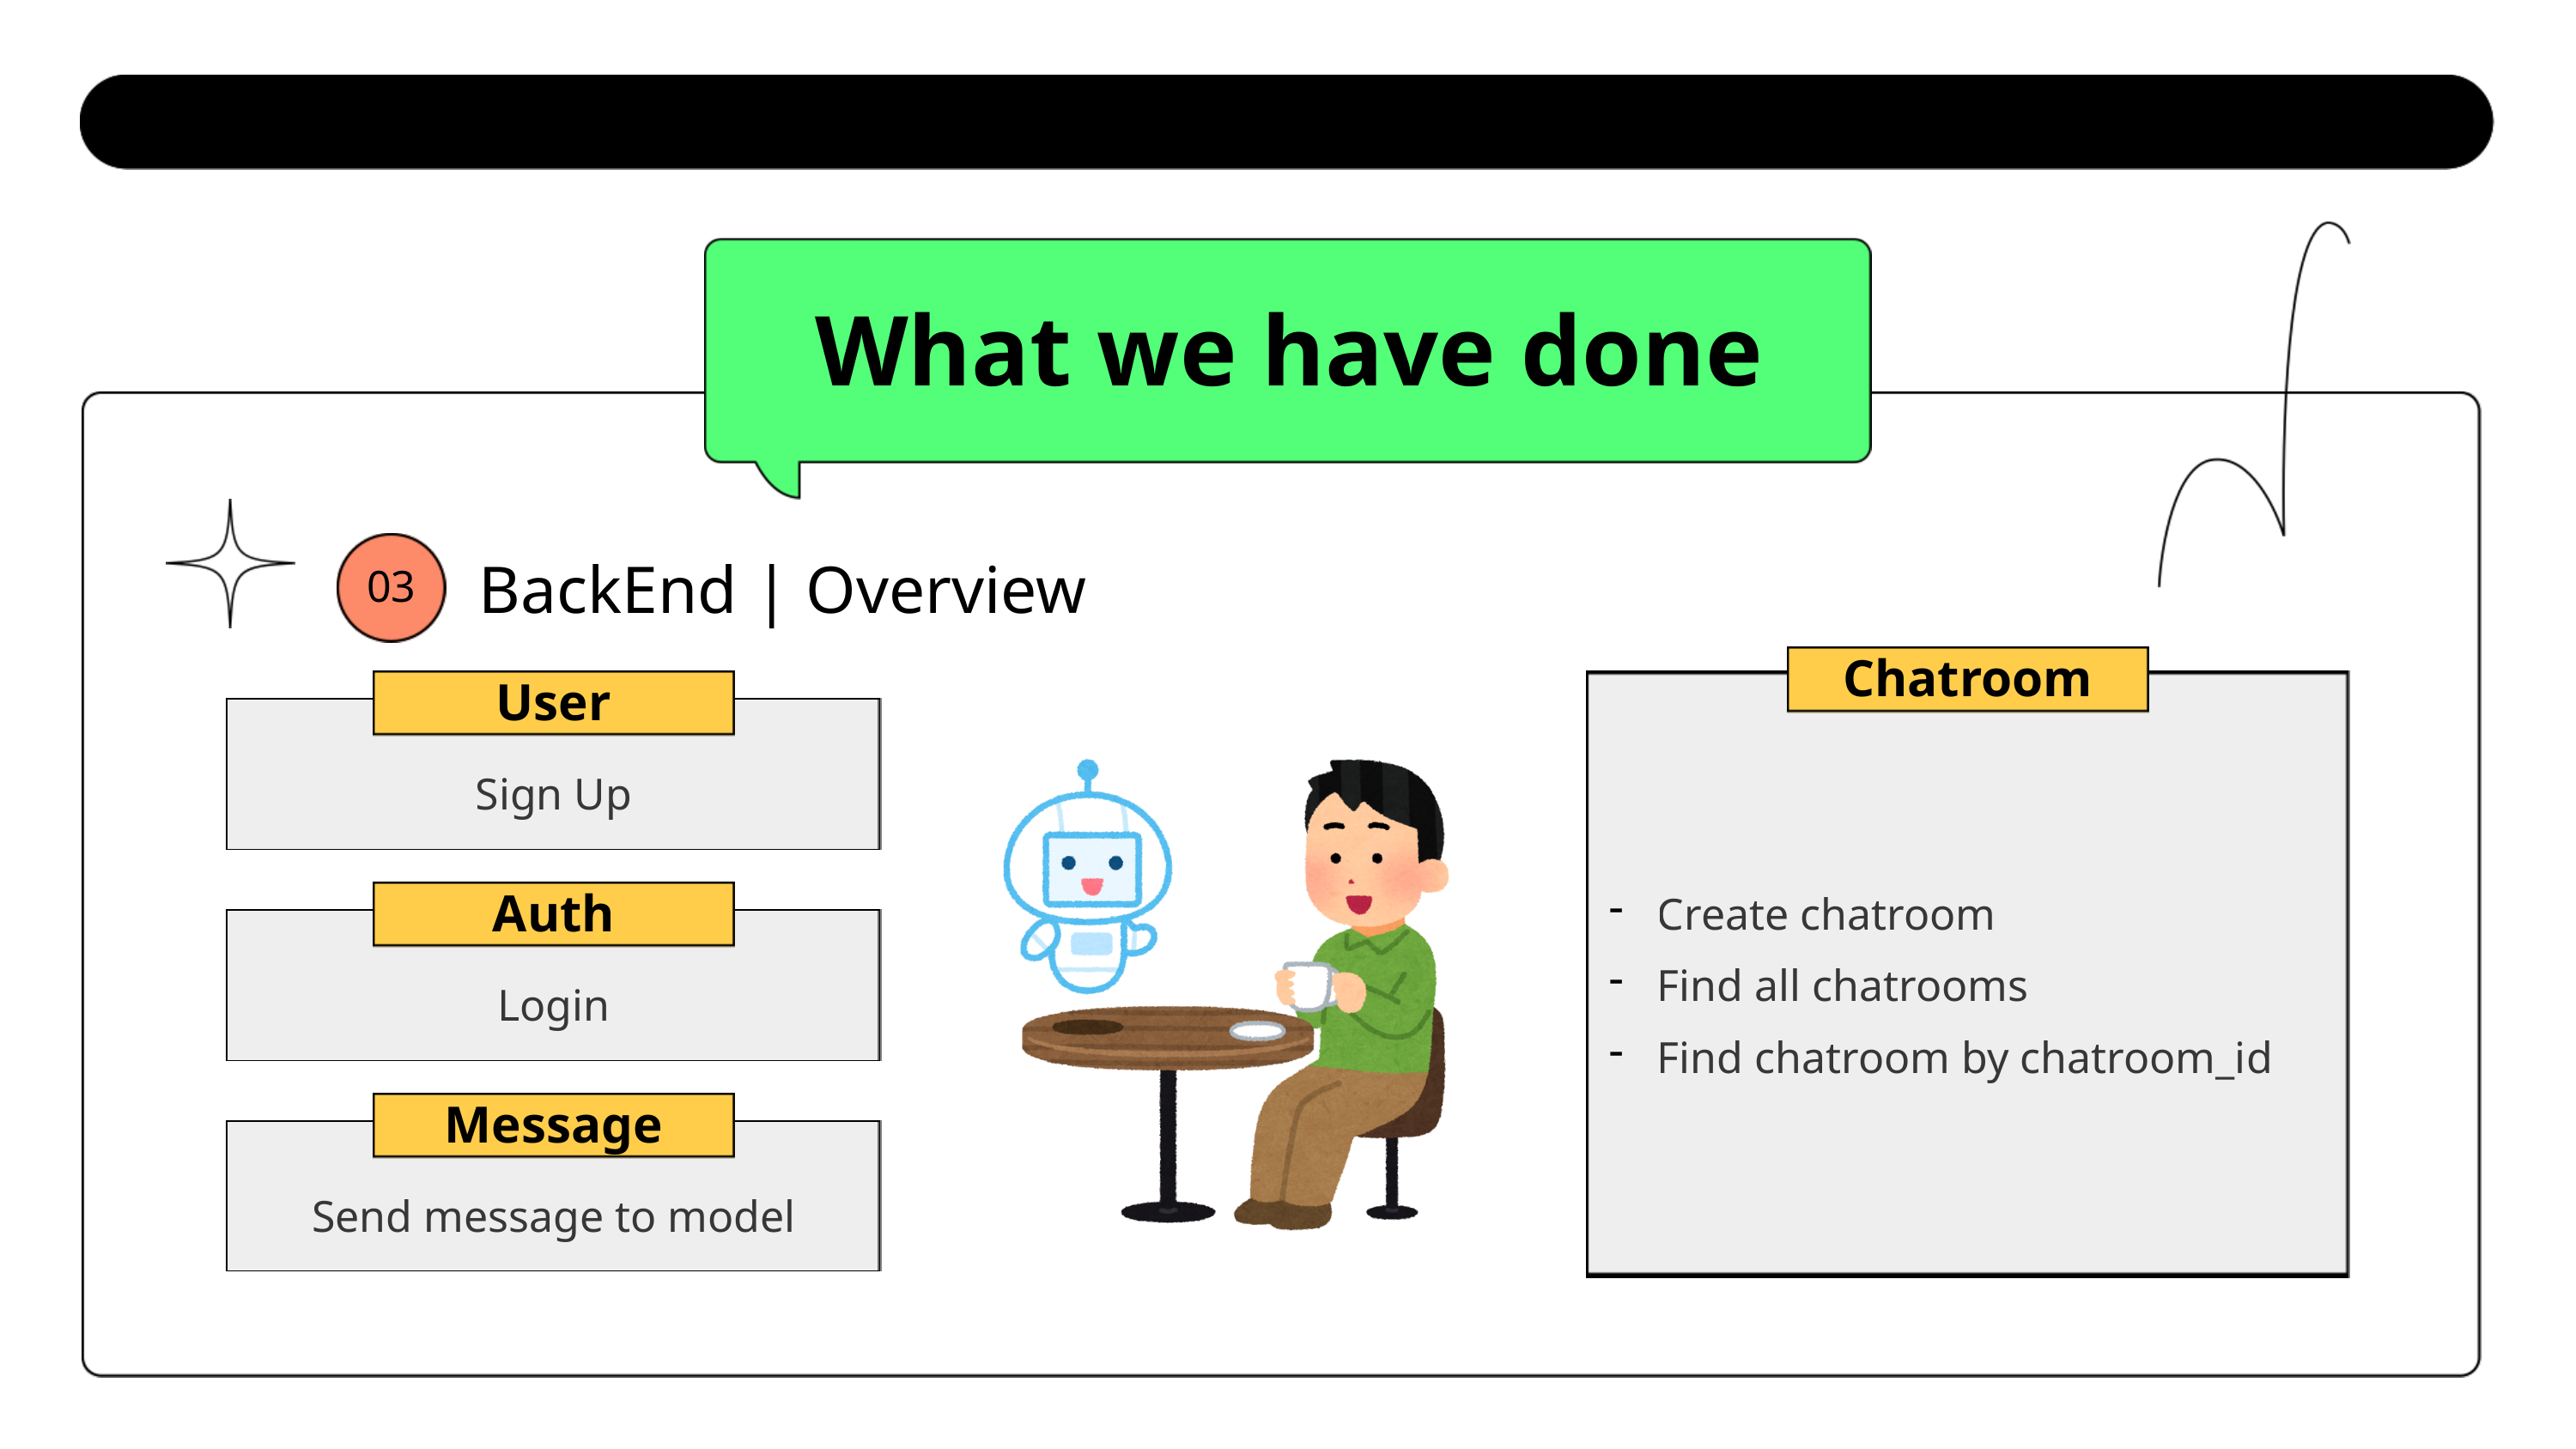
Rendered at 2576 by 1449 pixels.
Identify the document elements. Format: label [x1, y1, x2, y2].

text_box [226, 670, 882, 1272]
text_box [1585, 646, 2350, 1278]
picture [80, 75, 2494, 171]
picture [82, 221, 2482, 1378]
text_box [336, 533, 447, 644]
text_box [704, 237, 1872, 500]
